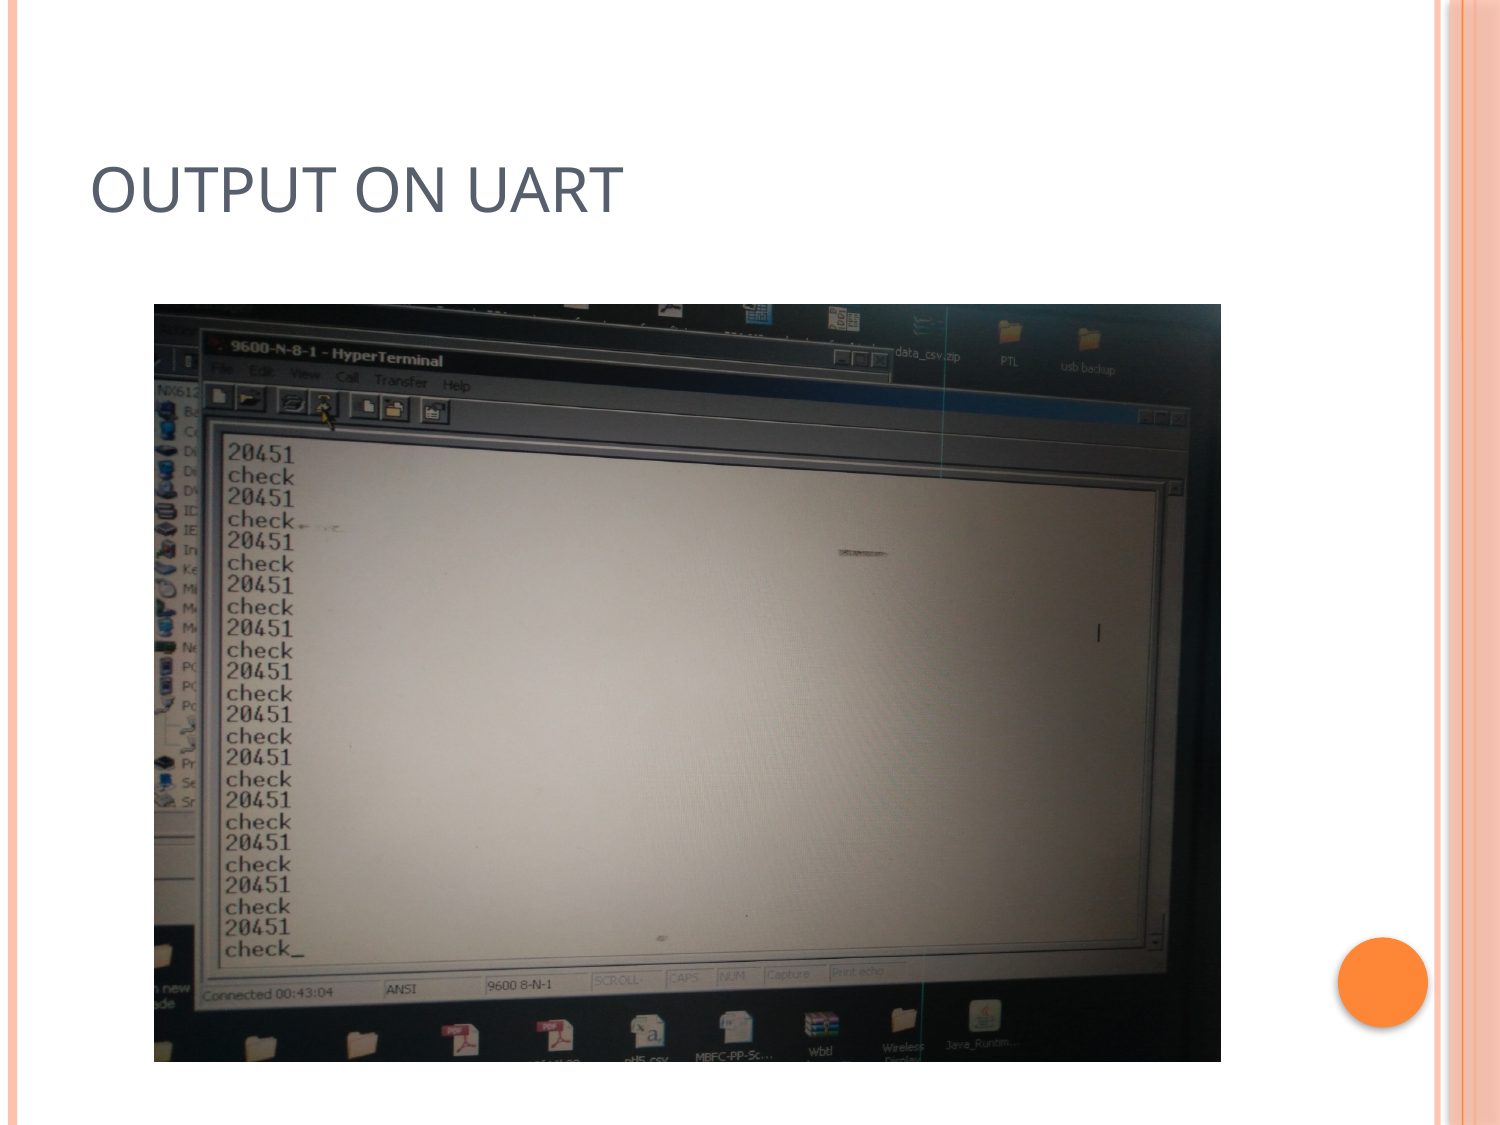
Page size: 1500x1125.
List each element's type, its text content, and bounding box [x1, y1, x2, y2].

title Output on uart [75, 45, 1300, 233]
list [153, 304, 1221, 1063]
